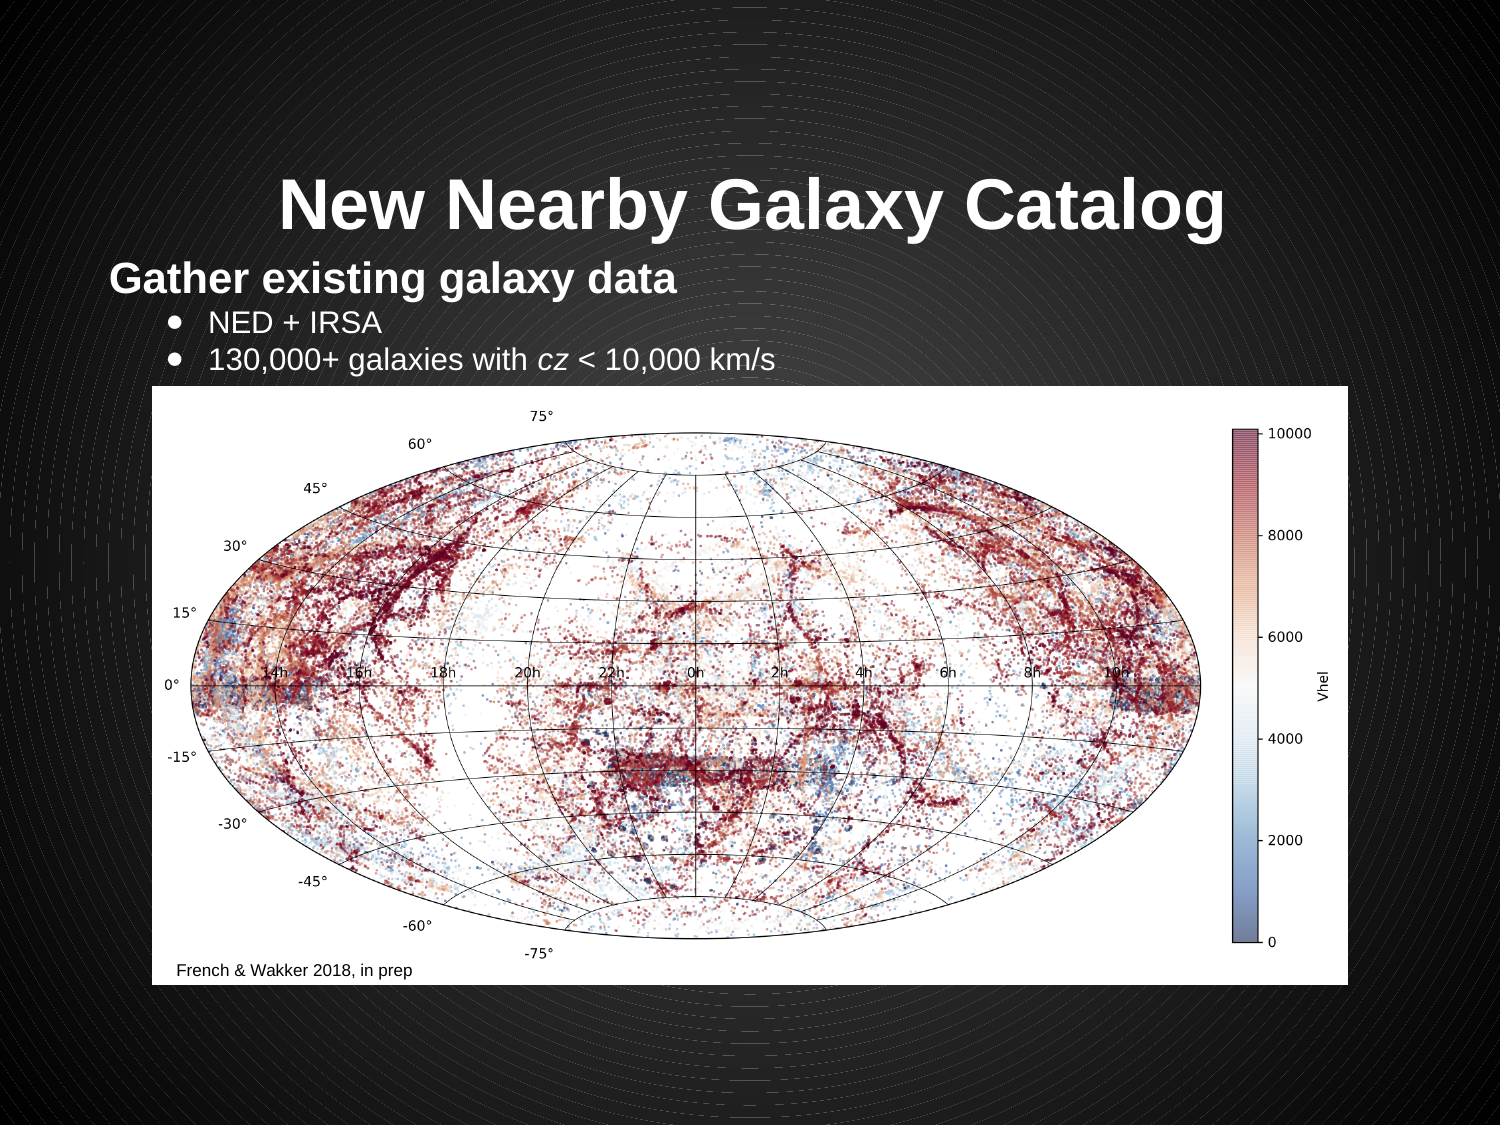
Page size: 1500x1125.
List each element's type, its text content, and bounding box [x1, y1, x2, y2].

picture [152, 386, 1349, 985]
text_box New Nearby Galaxy Catalog [263, 149, 1244, 251]
list Gather existing galaxy data NED + IRSA 130,000+ galaxies with cz < 10,000 km/s [93, 234, 1407, 404]
